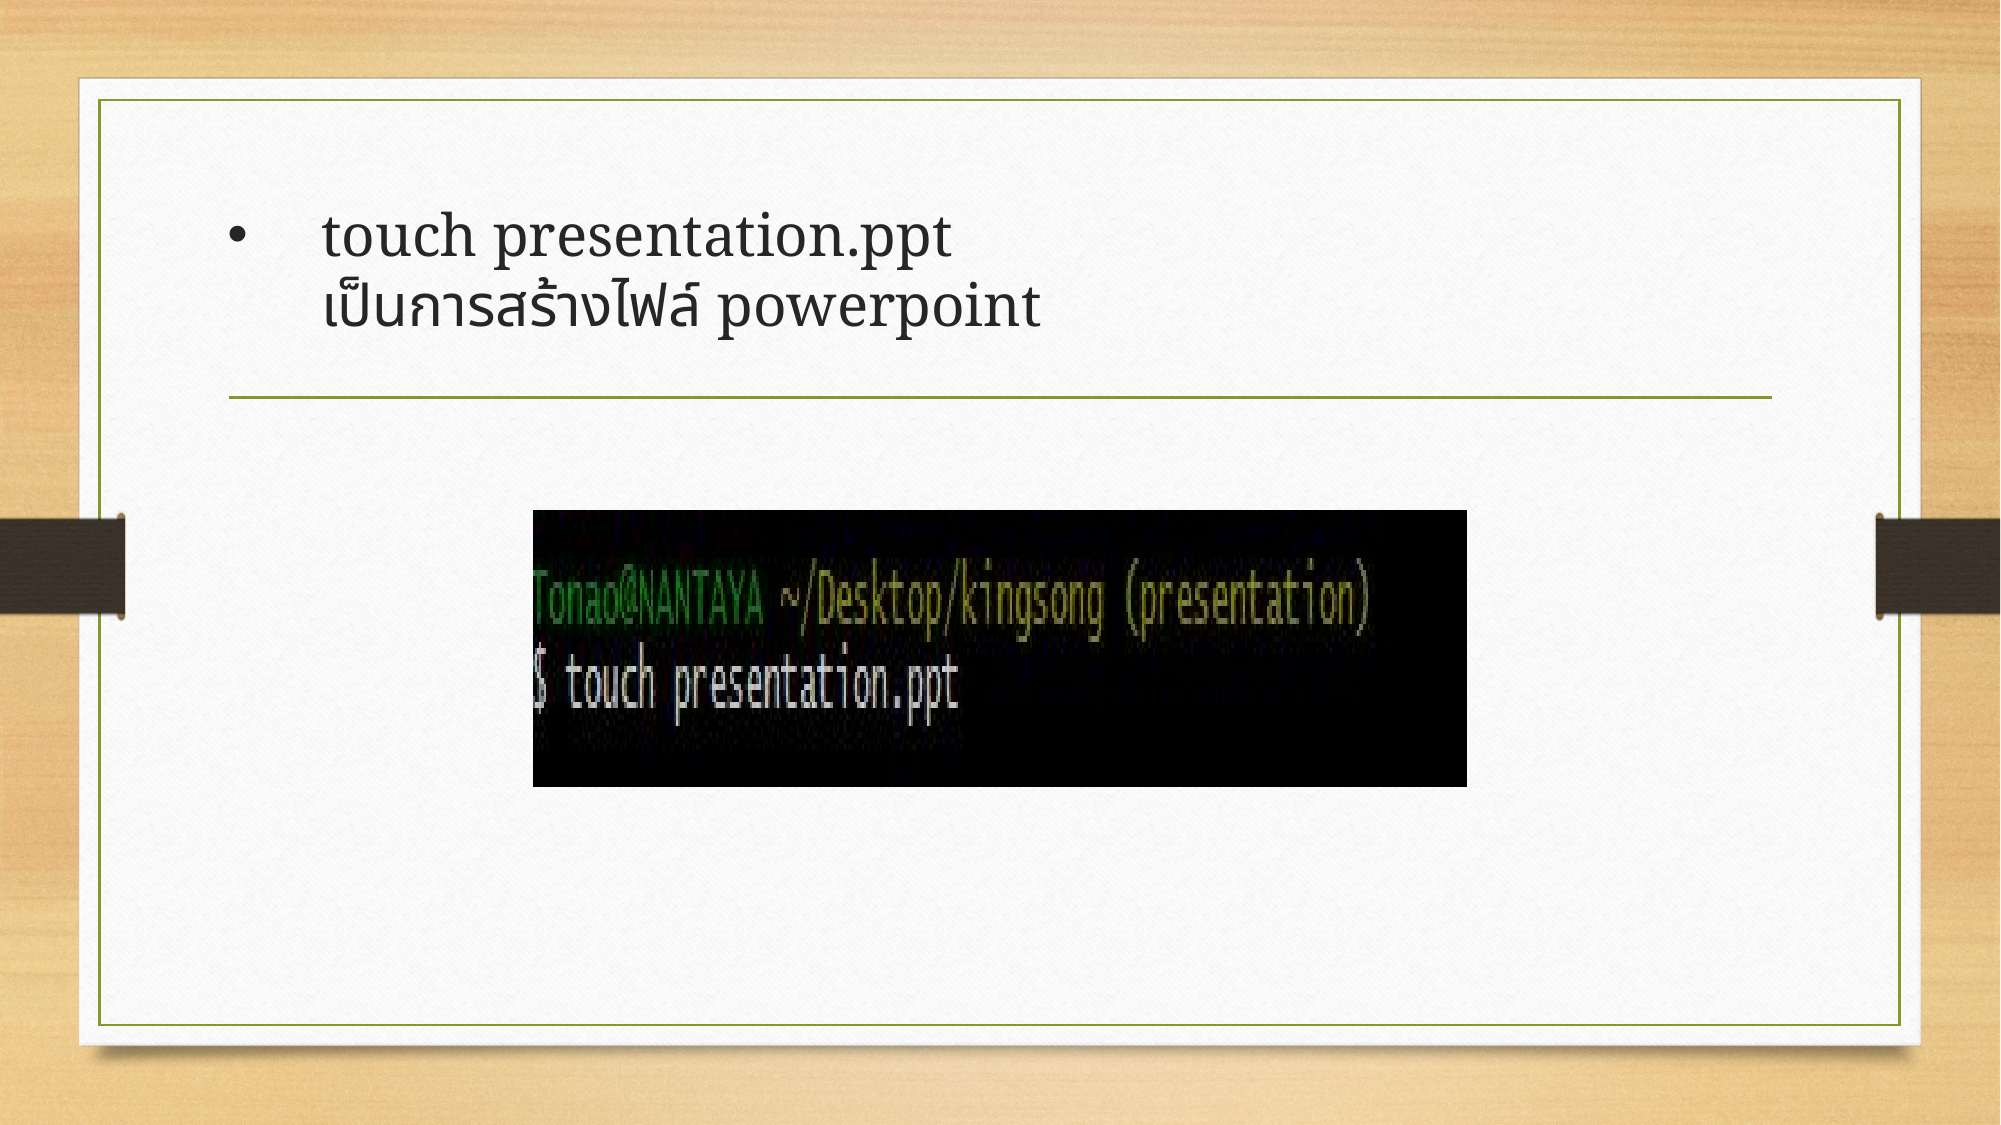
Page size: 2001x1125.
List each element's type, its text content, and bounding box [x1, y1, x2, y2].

picture [0, 0, 2001, 1125]
title touch presentation.ppt เป็นการสร้างไฟล์ powerpoint [212, 161, 1788, 375]
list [533, 510, 1467, 788]
